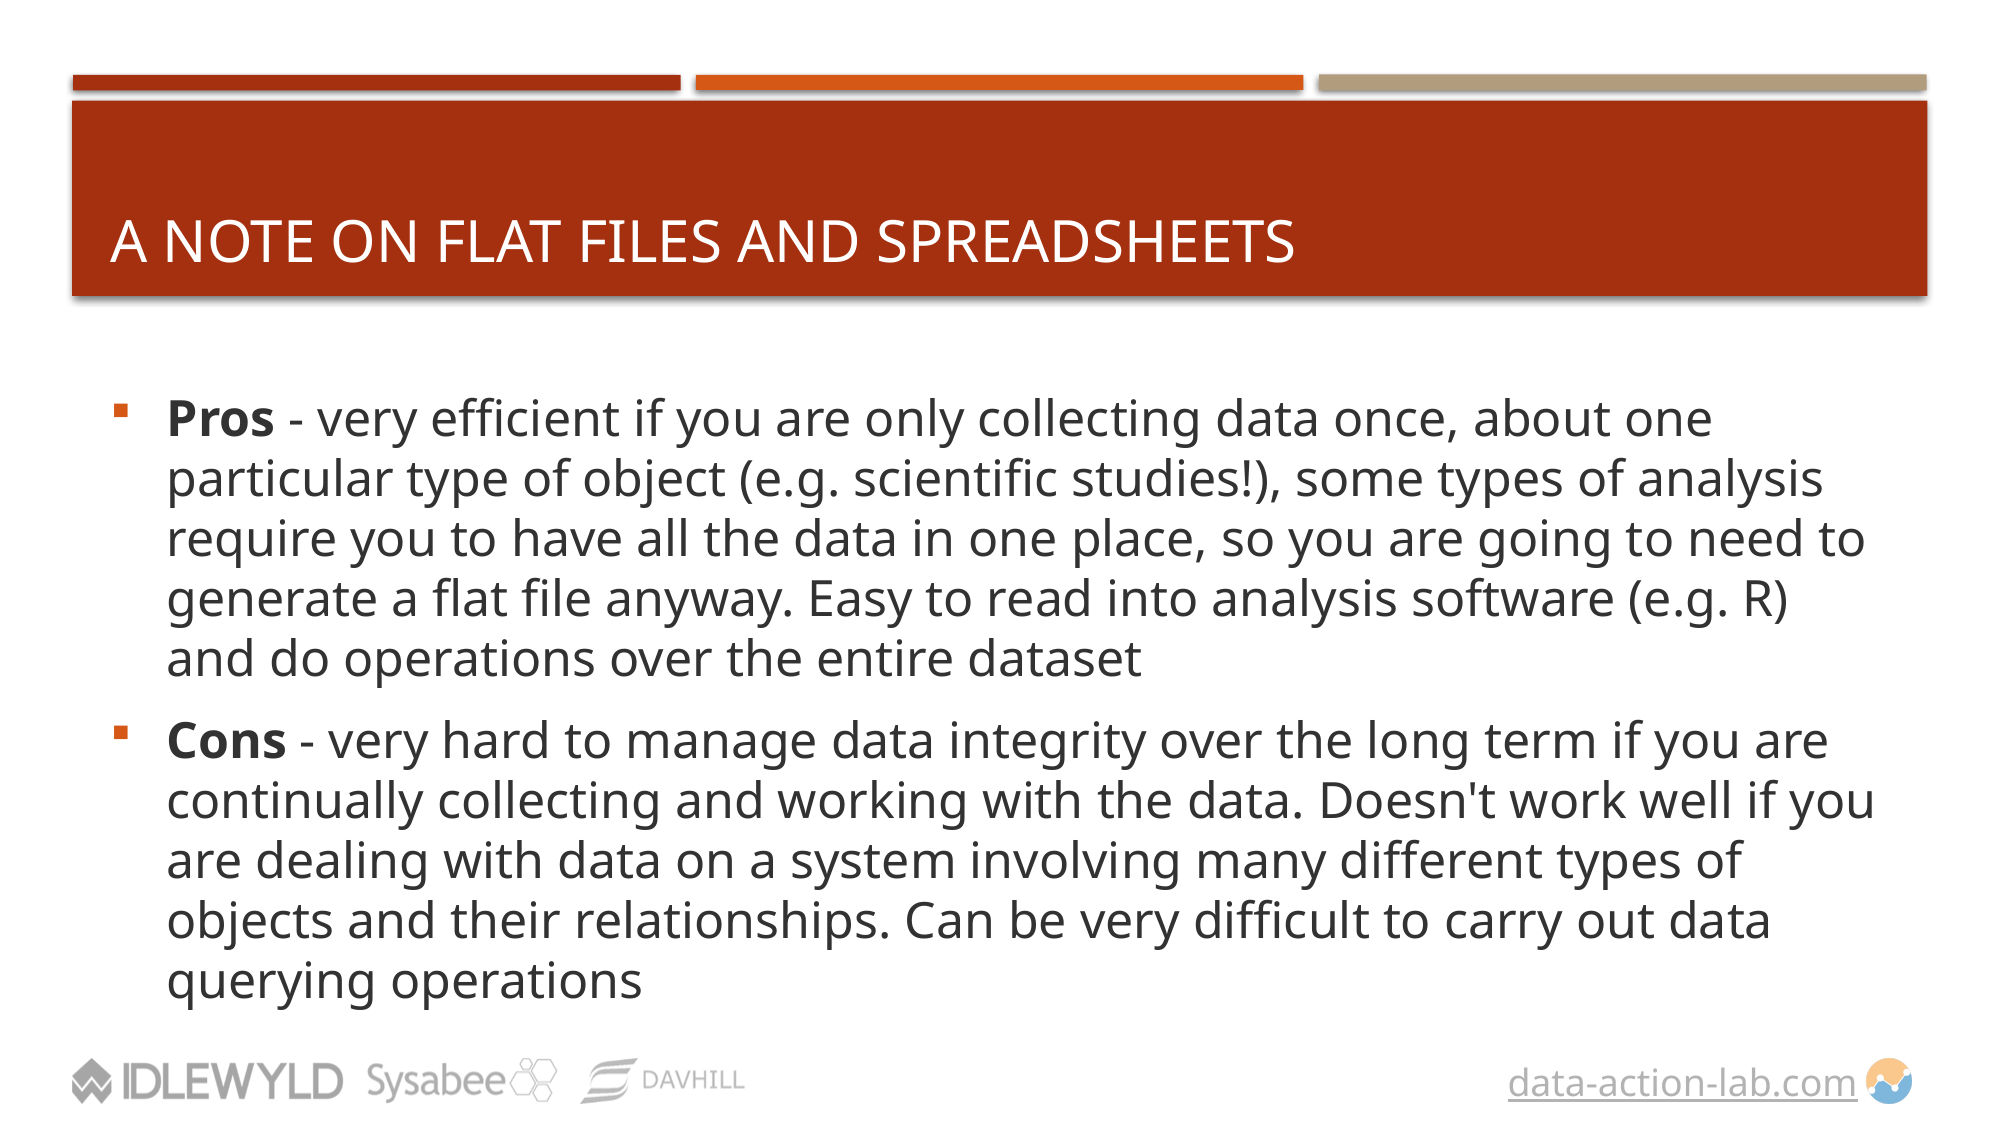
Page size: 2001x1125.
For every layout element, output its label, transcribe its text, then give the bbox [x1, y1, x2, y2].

picture [72, 1058, 745, 1104]
title A note on flat files and spreadsheets [95, 115, 1905, 282]
list Pros - very efficient if you are only collecting data once, about one particular type of object (e.g. scientific studies!), some types of analysis require you to have all the data in one place, so you are going to need to generate a flat file anyway. Easy to read into analysis software (e.g. R) and do operations over the entire dataset Cons - very hard to manage data integrity over the long term if you are continually collecting and working with the data. Doesn't work well if you are dealing with data on a system involving many different types of objects and their relationships. Can be very difficult to carry out data querying operations [95, 357, 1905, 1037]
